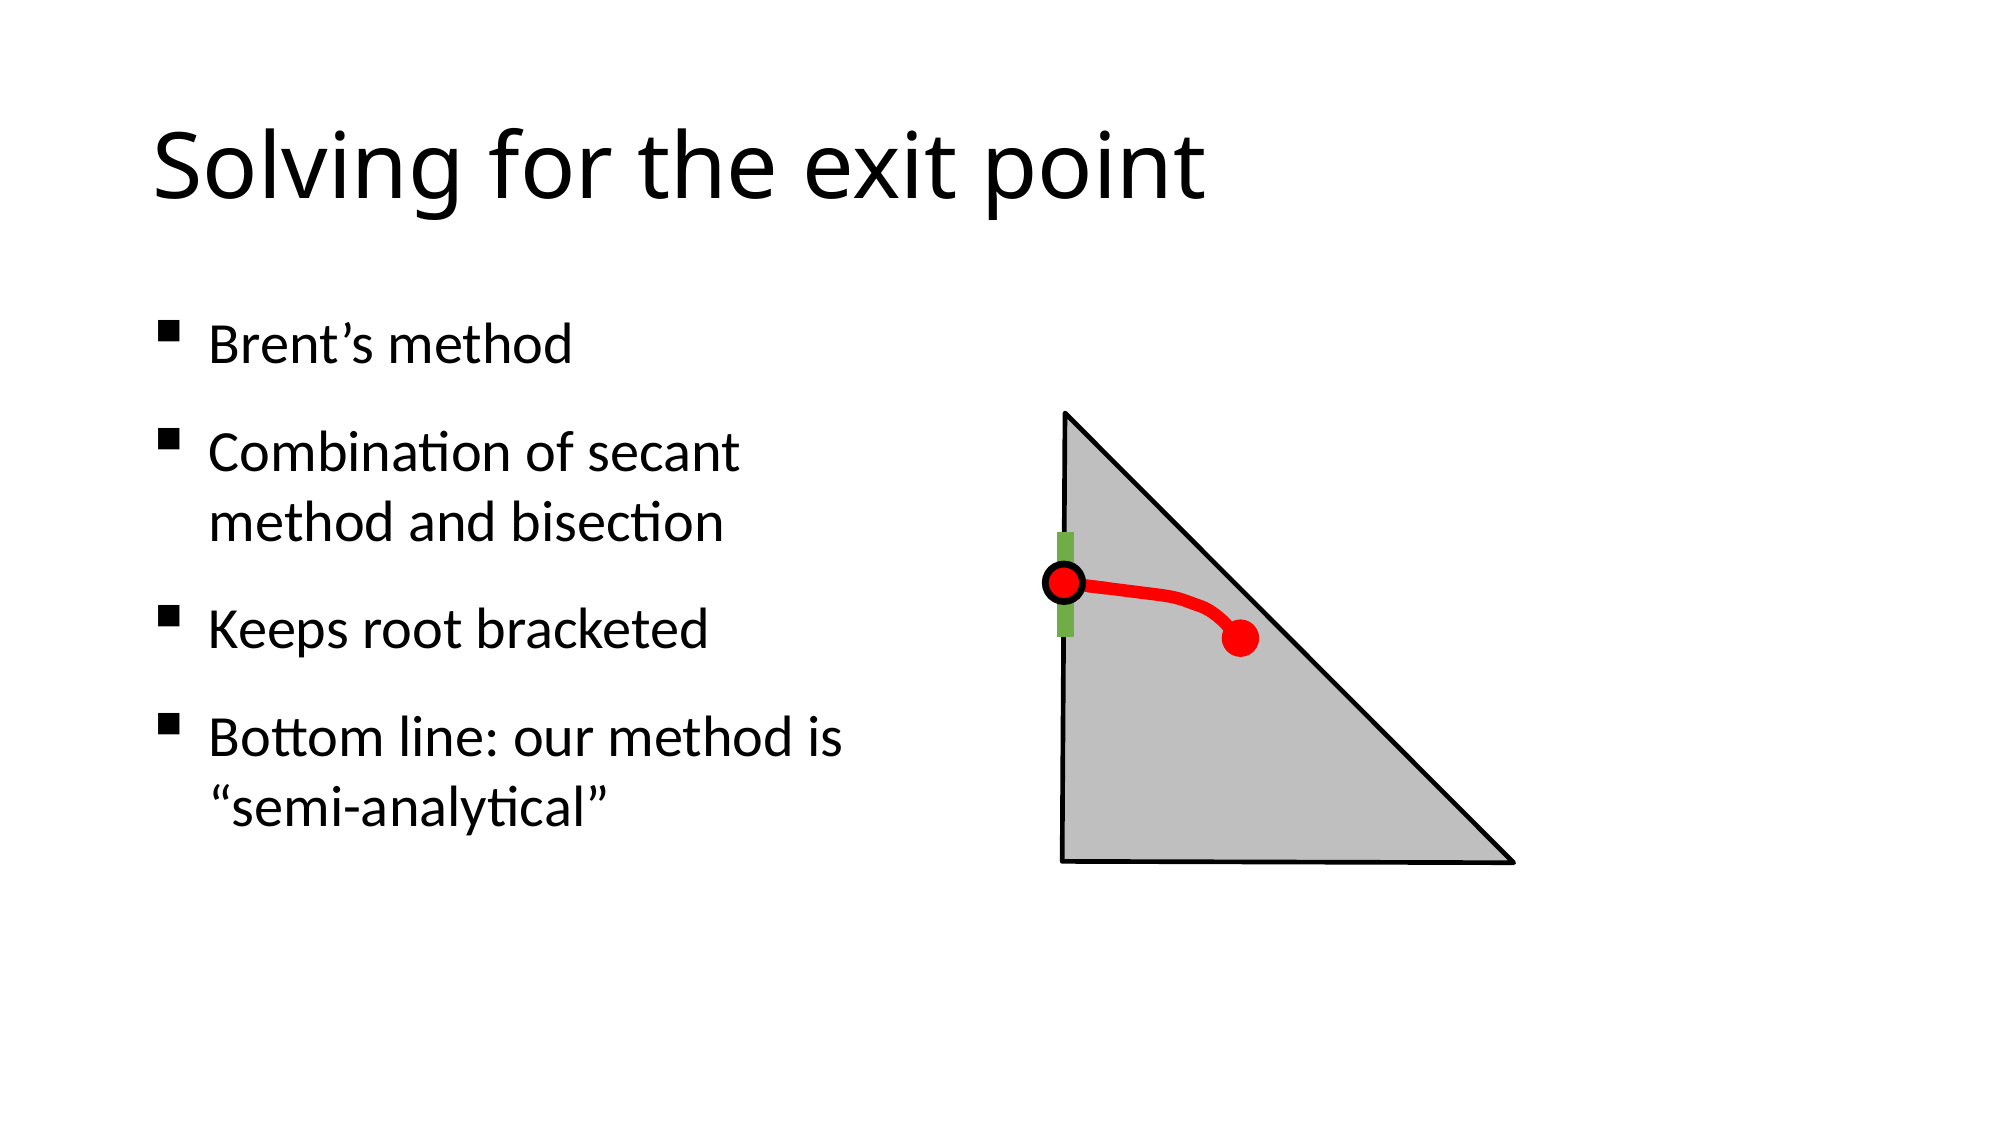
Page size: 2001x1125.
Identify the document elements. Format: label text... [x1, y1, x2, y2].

text_box Brent’s method Combination of secant method and bisection Keeps root bracketed Bottom line: our method is “semi-analytical” [137, 298, 860, 1035]
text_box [1017, 432, 1336, 1068]
title Solving for the exit point [137, 59, 1863, 278]
